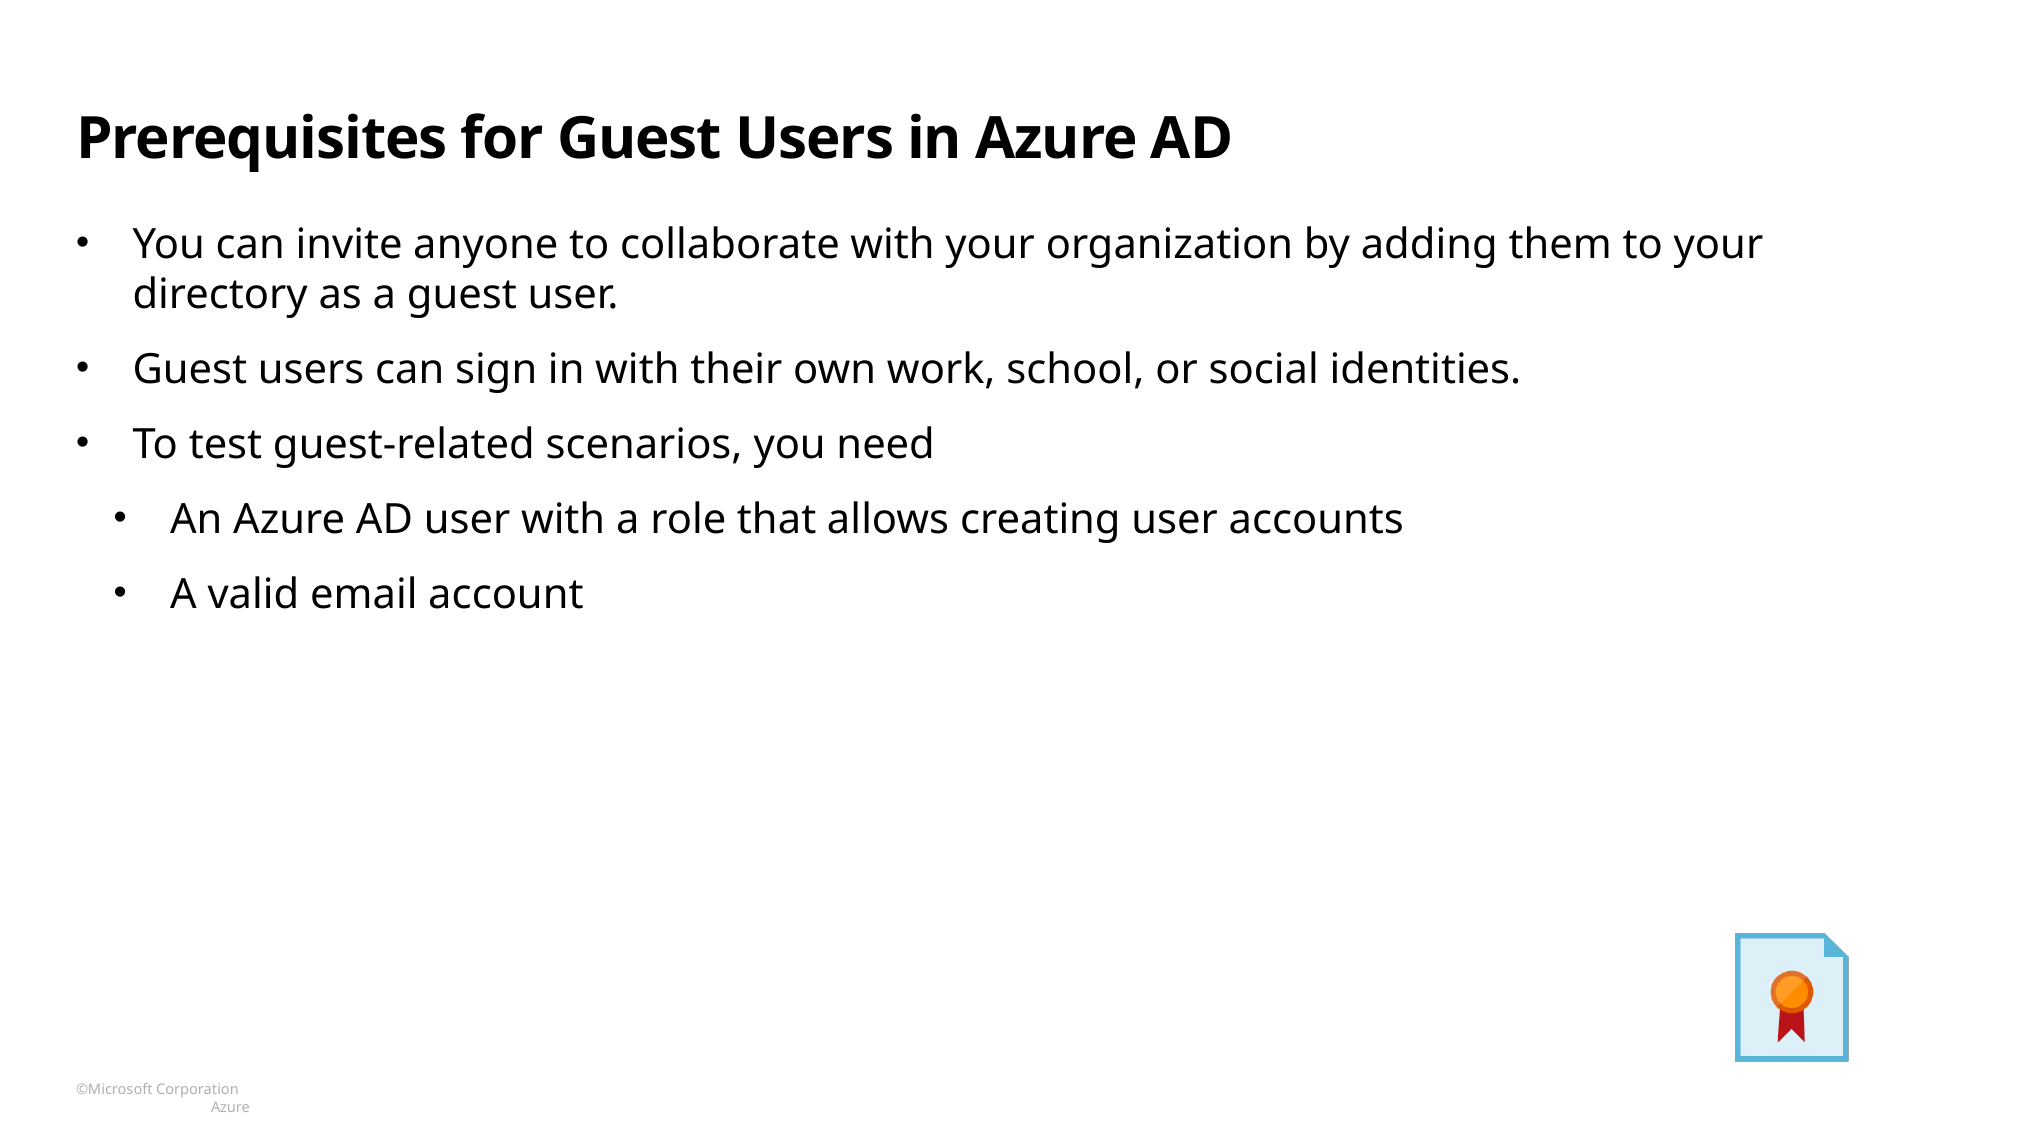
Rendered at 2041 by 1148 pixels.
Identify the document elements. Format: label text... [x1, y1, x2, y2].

list You can invite anyone to collaborate with your organization by adding them to your directory as a guest user. Guest users can sign in with their own work, school, or social identities. To test guest-related scenarios, you need An Azure AD user with a role that allows creating user accounts A valid email account [76, 216, 1859, 697]
title Prerequisites for Guest Users in Azure AD [76, 103, 1969, 172]
picture [1724, 930, 1859, 1065]
